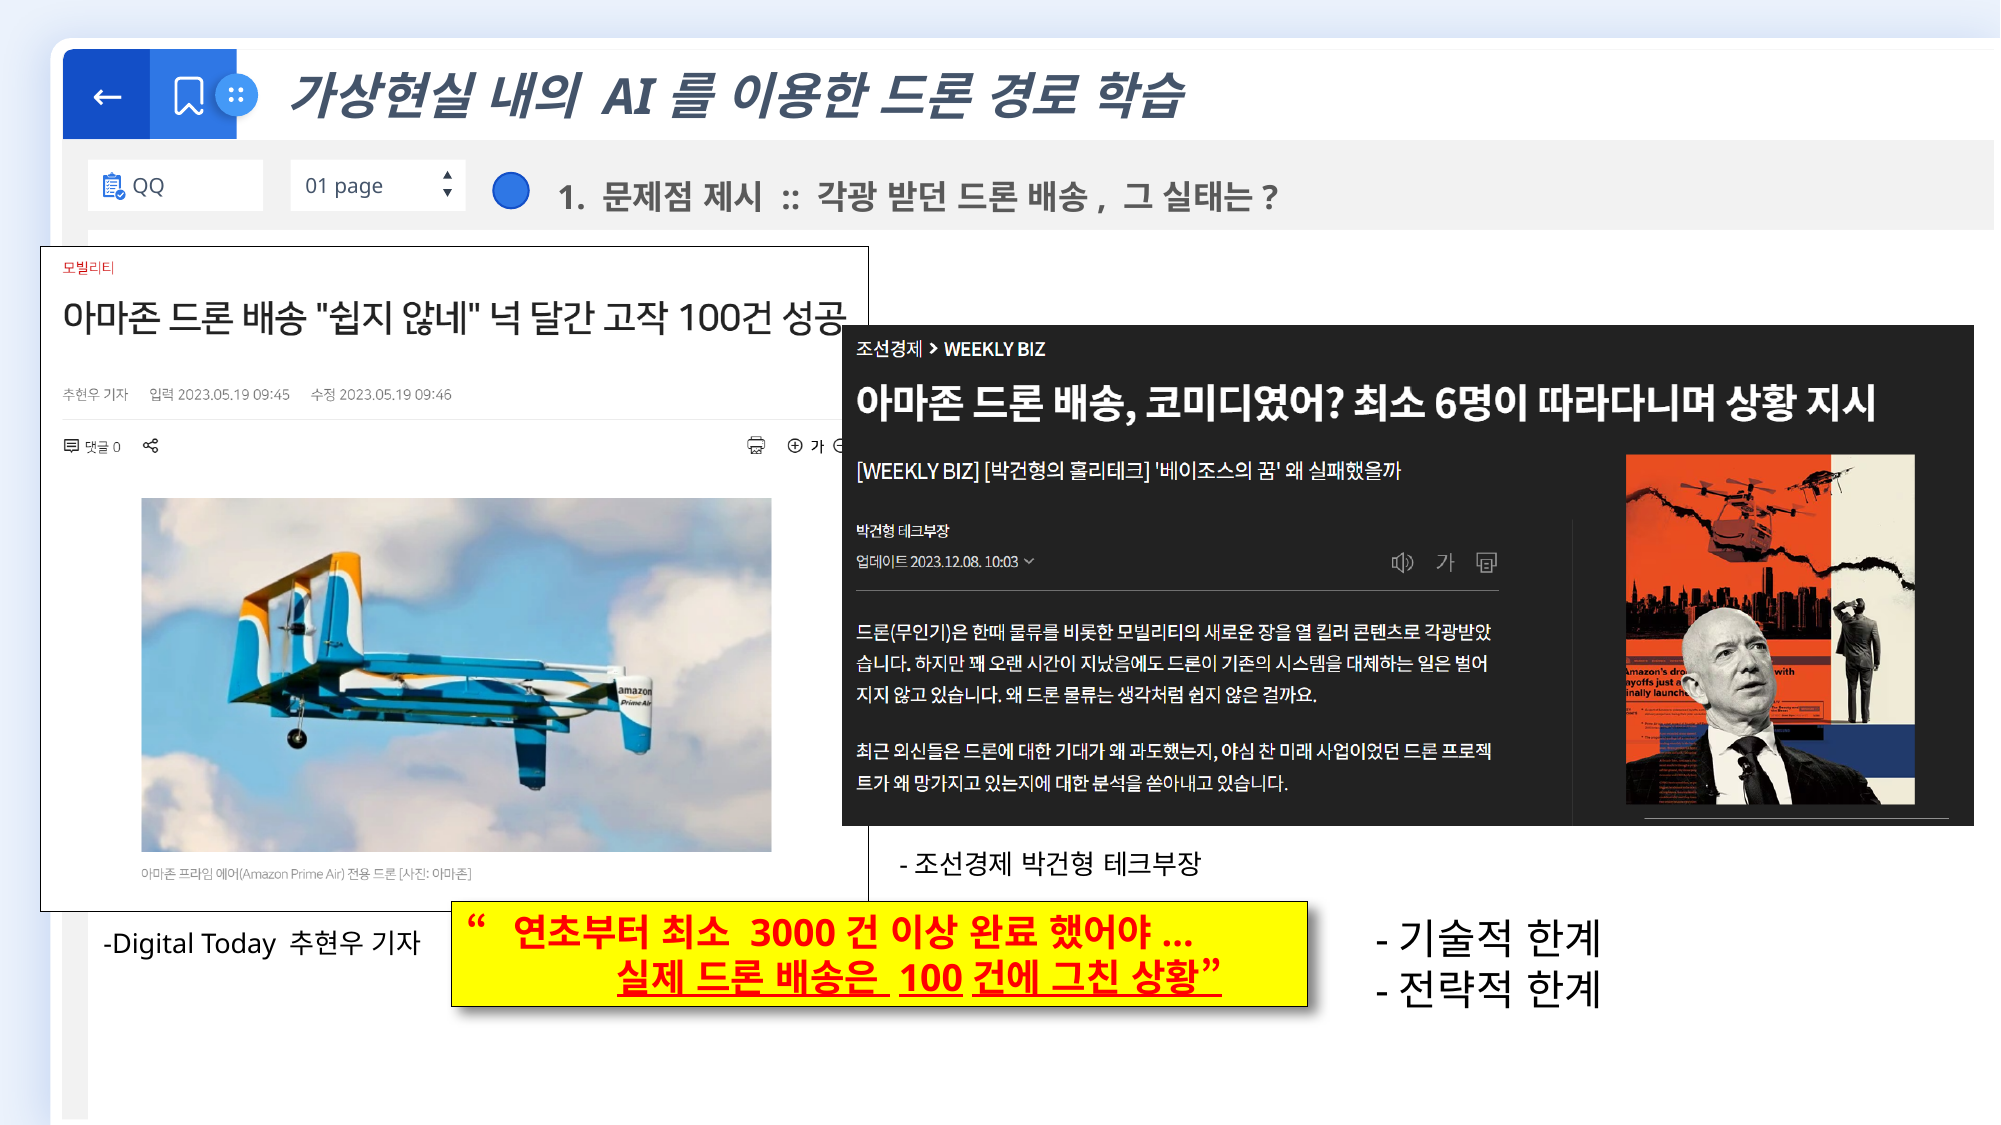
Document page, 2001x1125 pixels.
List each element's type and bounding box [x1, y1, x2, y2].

picture [40, 245, 1974, 912]
text_box [56, 43, 2000, 1125]
